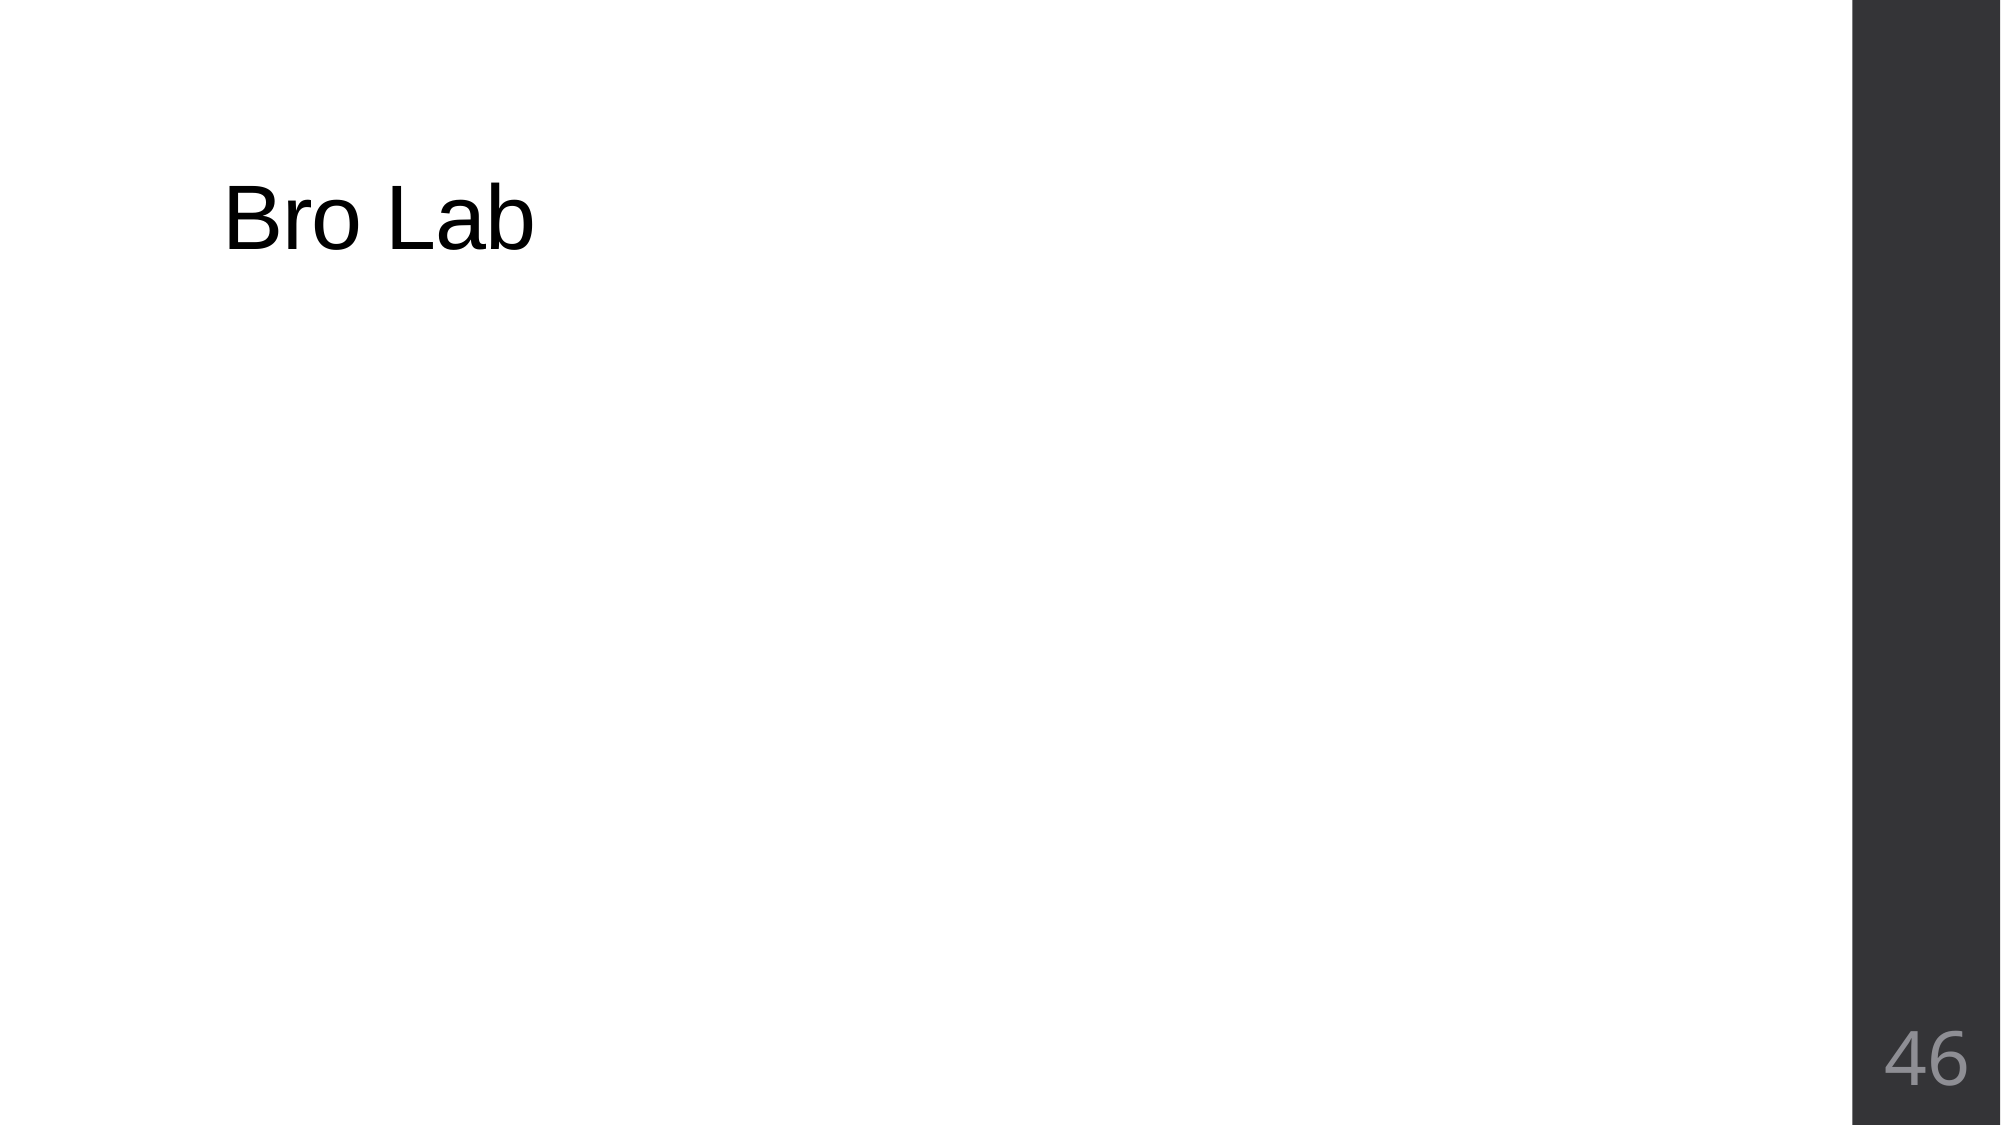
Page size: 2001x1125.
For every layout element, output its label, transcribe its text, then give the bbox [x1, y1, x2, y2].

title Bro Lab [206, 60, 1797, 278]
slide_number 46 [1852, 1012, 2000, 1110]
